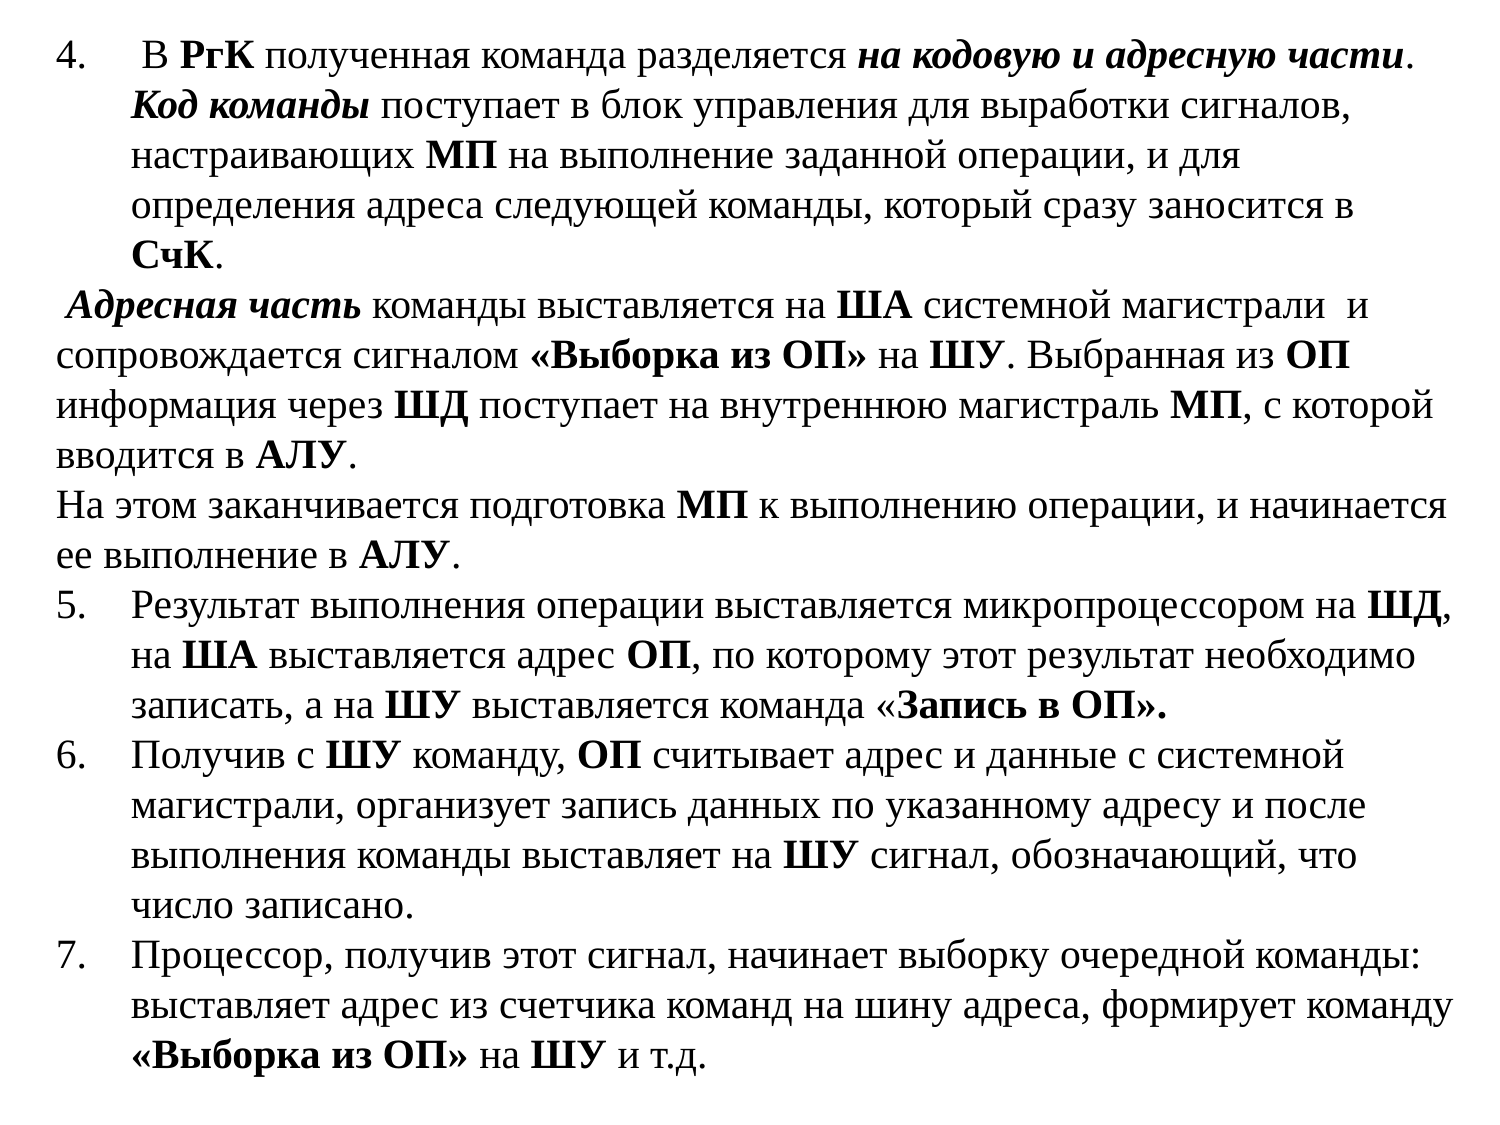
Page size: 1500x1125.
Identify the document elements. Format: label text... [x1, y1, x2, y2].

text_box В РгК полученная команда разделяется на кодовую и адресную части. Код команды поступает в блок управления для выработки сигналов, настраивающих МП на выполнение заданной операции, и для определения адреса следующей команды, который сразу заносится в СчК. Адресная часть команды выставляется на ША системной магистрали и сопровождается сигналом «Выборка из ОП» на ШУ. Выбранная из ОП информация через ШД поступает на внутреннюю магистраль МП, с которой вводится в АЛУ. На этом заканчивается подготовка МП к выполнению операции, и начинается ее выполнение в АЛУ. Результат выполнения операции выставляется микропроцессором на ШД, на ША выставляется адрес ОП, по которому этот результат необходимо записать, а на ШУ выставляется команда «Запись в ОП». Получив с ШУ команду, ОП считывает адрес и данные с системной магистрали, организует запись данных по указанному адресу и после выполнения команды выставляет на ШУ сигнал, обозначающий, что число записано. Процессор, получив этот сигнал, начинает выборку очередной команды: выставляет адрес из счетчика команд на шину адреса, формирует команду «Выборка из ОП» на ШУ и т.д. [41, 19, 1471, 1085]
